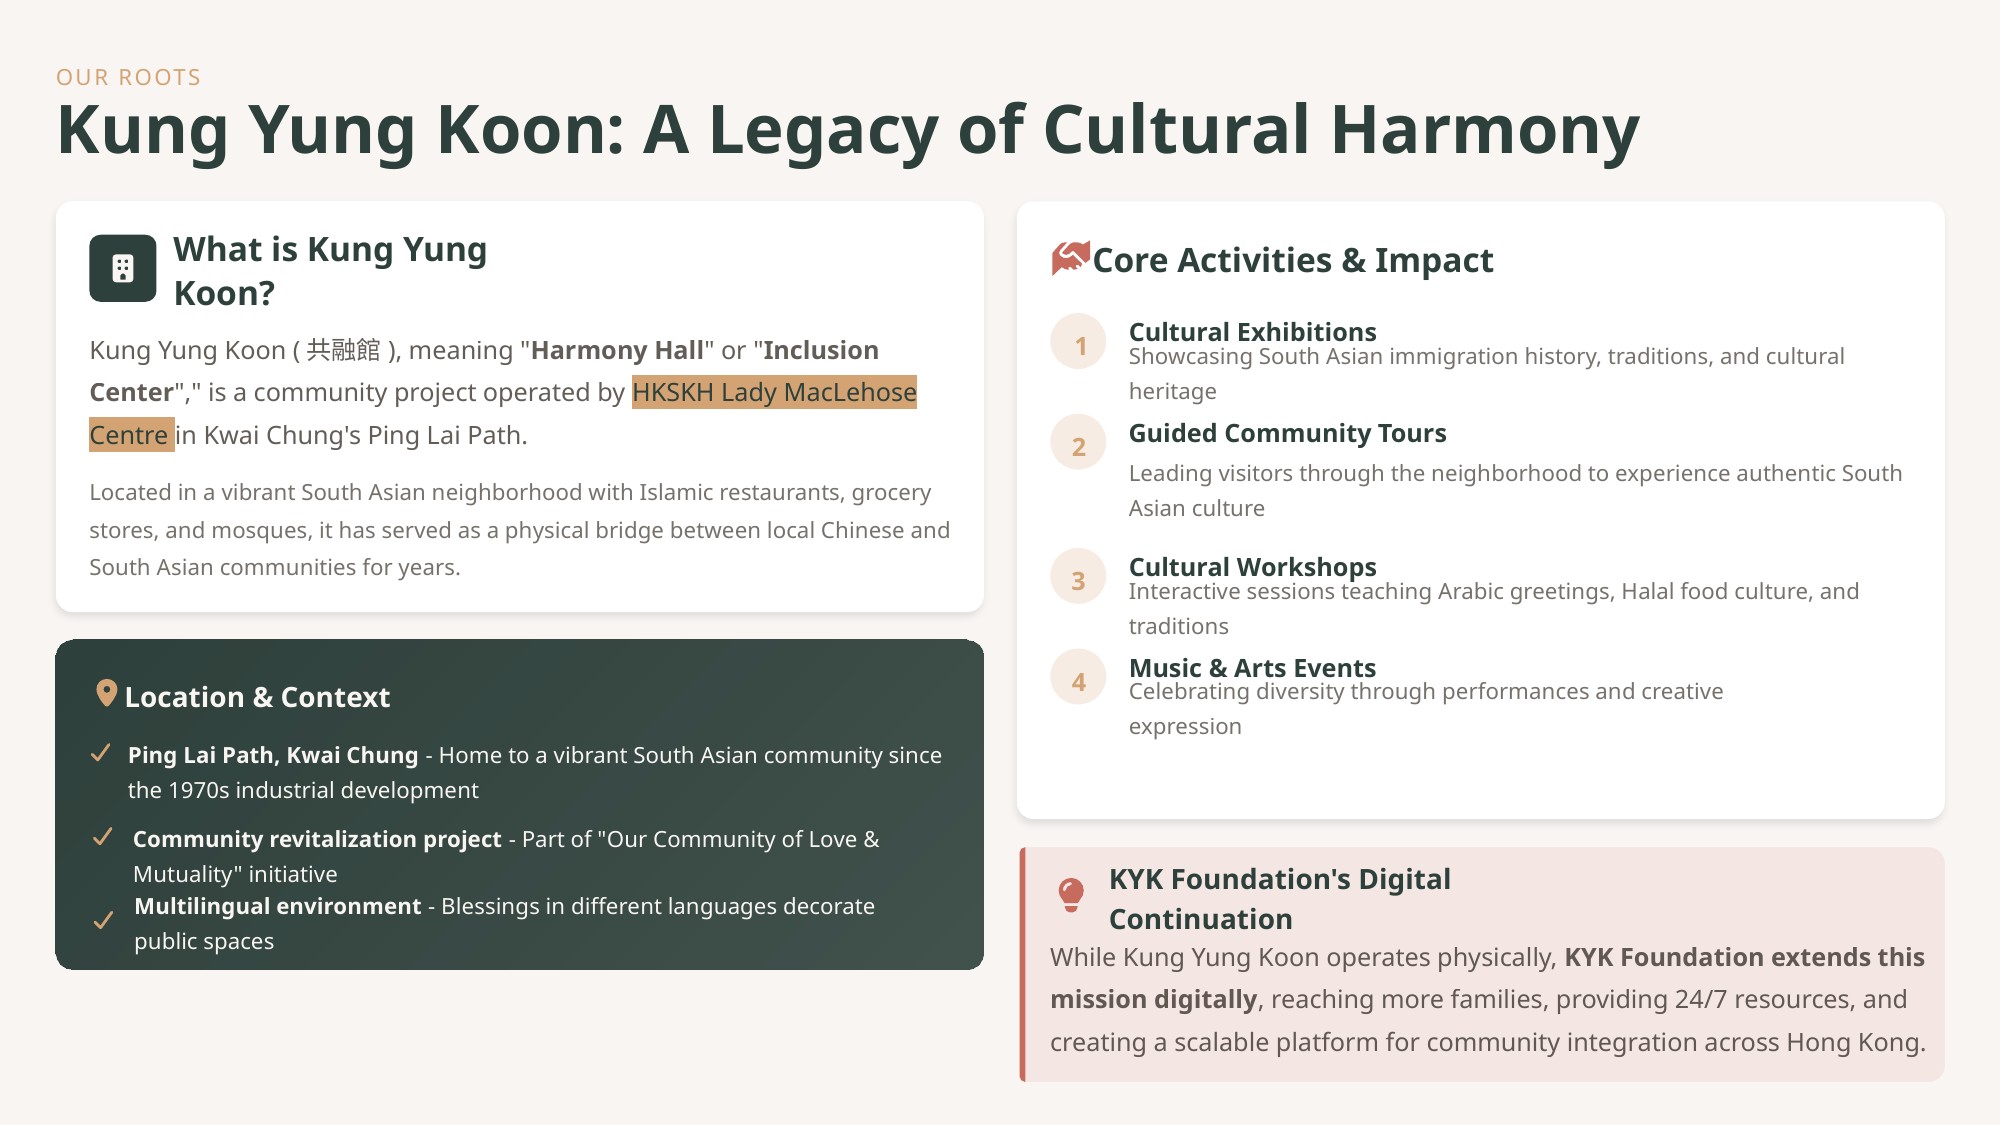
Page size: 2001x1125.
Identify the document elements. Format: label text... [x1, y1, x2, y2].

text_box [1050, 413, 1107, 470]
text_box While Kung Yung Koon operates physically, KYK Foundation extends this mission digitally, reaching more families, providing 24/7 resources, and creating a scalable platform for community integration across Hong Kong. [1050, 931, 1930, 1055]
text_box [94, 911, 113, 930]
text_box Community revitalization project - Part of "Our Community of Love & Mutuality" initiative [132, 818, 961, 886]
text_box [1058, 877, 1084, 904]
text_box Celebrating diversity through performances and creative expression [1128, 687, 1794, 722]
text_box Kung Yung Koon: A Legacy of Cultural Harmony [55, 100, 1978, 168]
text_box 3 [1071, 556, 1099, 596]
text_box [1016, 201, 1945, 820]
text_box Kung Yung Koon (共融館), meaning "Harmony Hall" or "Inclusion Center"," is a community project operated by HKSKH Lady MacLehose Centre in Kwai Chung's Ping Lai Path. [89, 324, 963, 448]
text_box 2 [1071, 422, 1097, 462]
text_box Location & Context [124, 673, 965, 713]
text_box Core Activities & Impact [1092, 234, 1929, 280]
text_box [1052, 242, 1082, 276]
text_box [112, 254, 134, 283]
text_box Cultural Workshops [1128, 542, 1905, 582]
text_box Located in a vibrant South Asian neighborhood with Islamic restaurants, grocery stores, and mosques, it has served as a physical bridge between local Chinese and South Asian communities for years. [89, 469, 962, 579]
text_box [1099, 557, 1107, 595]
text_box 1 [1074, 321, 1096, 361]
text_box [93, 827, 113, 846]
text_box [55, 639, 984, 970]
text_box Ping Lai Path, Kwai Chung - Home to a vibrant South Asian community since the 1970s industrial development [127, 734, 961, 802]
text_box [1062, 240, 1091, 263]
text_box [1050, 313, 1107, 369]
text_box KYK Foundation's Digital Continuation [1109, 875, 1610, 915]
text_box [1019, 847, 1026, 1082]
text_box [89, 234, 157, 302]
text_box [1064, 906, 1078, 913]
text_box [96, 678, 118, 707]
text_box [55, 201, 984, 613]
text_box Cultural Exhibitions [1128, 307, 1881, 347]
text_box [1050, 547, 1099, 604]
text_box OUR ROOTS [55, 55, 1956, 90]
text_box Showcasing South Asian immigration history, traditions, and cultural heritage [1128, 352, 1880, 386]
text_box What is Kung Yung Koon? [173, 245, 578, 291]
text_box [1026, 847, 1945, 1082]
text_box [1050, 648, 1107, 705]
text_box 4 [1071, 656, 1097, 696]
text_box Leading visitors through the neighborhood to experience authentic South Asian culture [1128, 452, 1923, 520]
text_box Guided Community Tours [1128, 408, 1924, 448]
text_box Multilingual environment - Blessings in different languages decorate public spaces [134, 902, 934, 936]
text_box [91, 743, 111, 762]
text_box Music & Arts Events [1128, 642, 1796, 683]
text_box Interactive sessions teaching Arabic greetings, Halal food culture, and traditions [1128, 586, 1903, 621]
